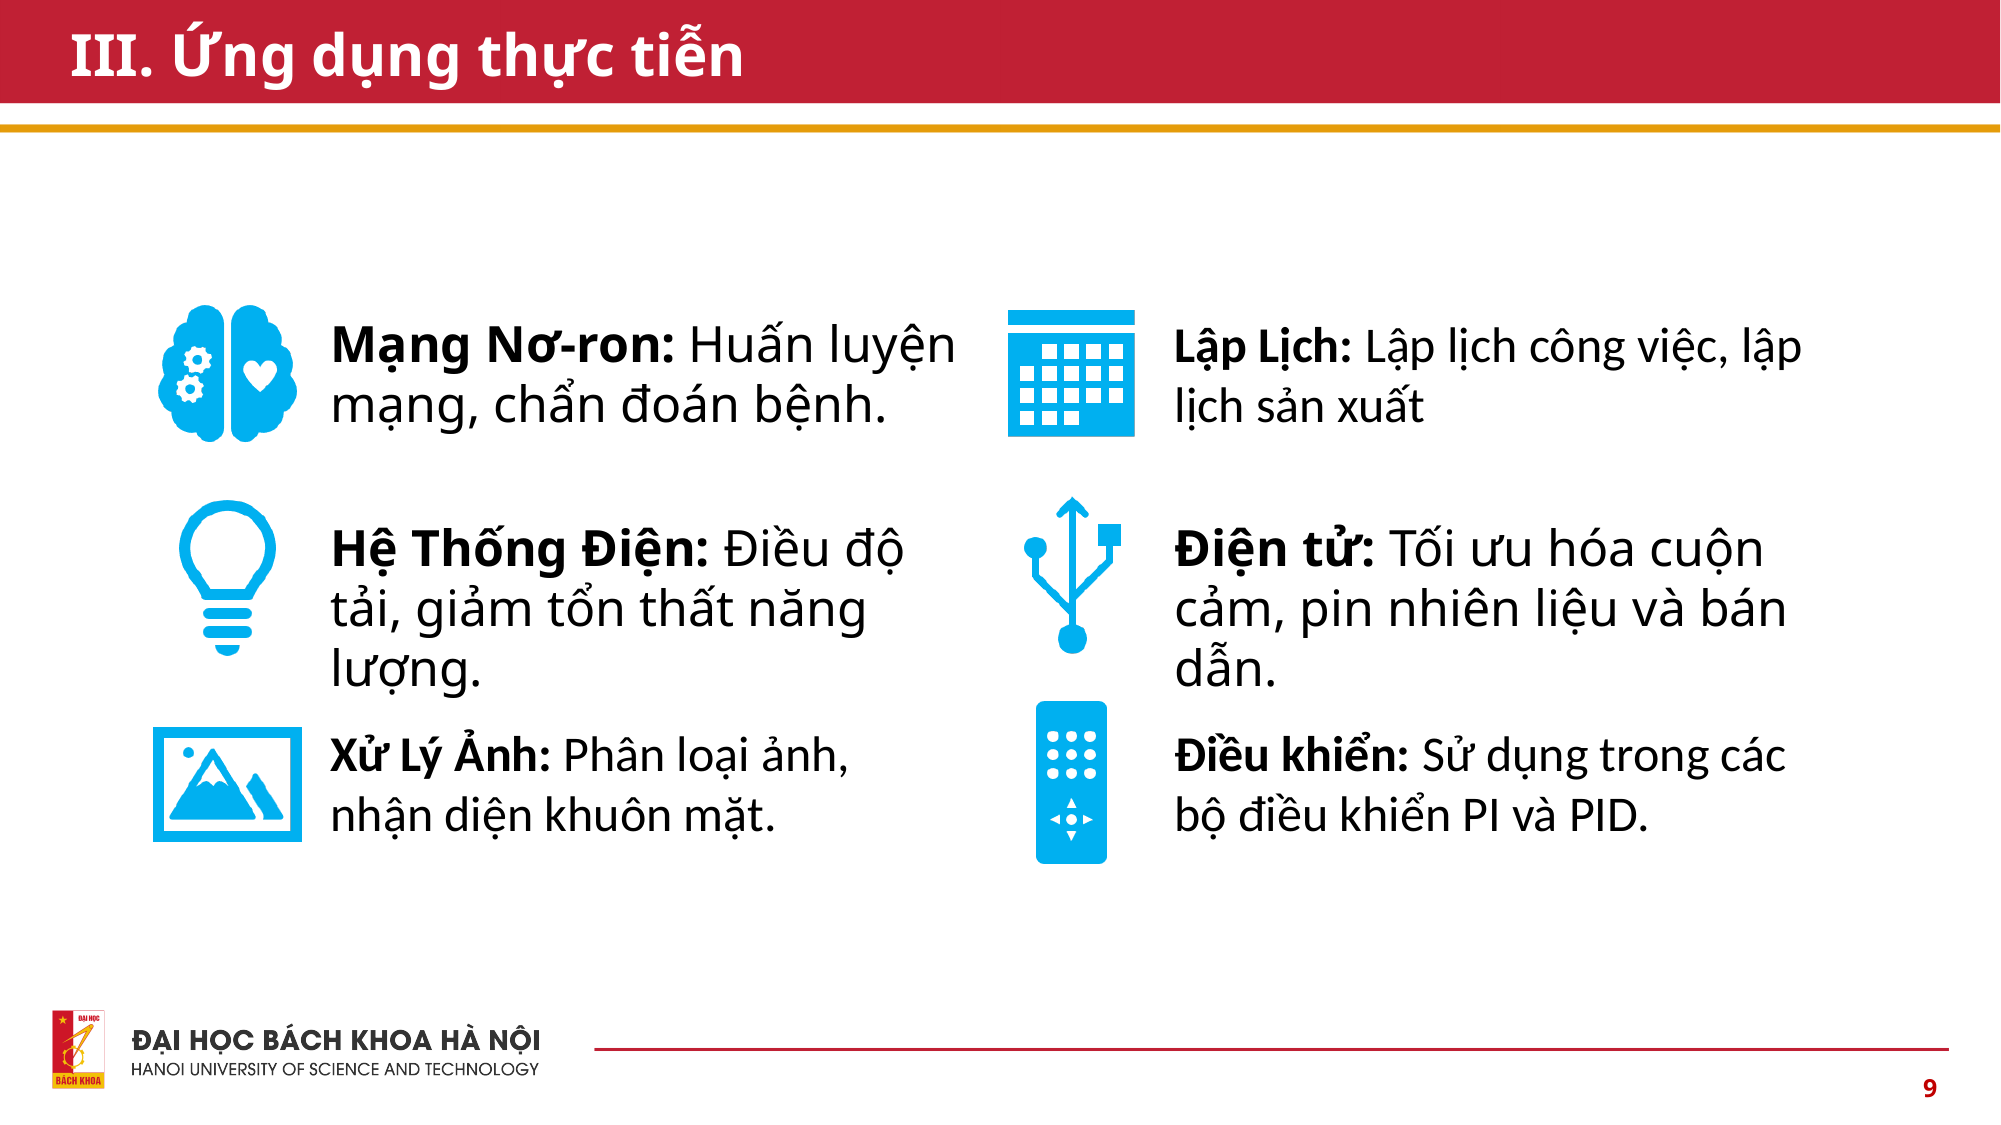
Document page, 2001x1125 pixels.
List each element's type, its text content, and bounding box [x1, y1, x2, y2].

text_box Mạng Nơ-ron: Huấn luyện mạng, chẩn đoán bệnh. [316, 304, 982, 440]
title III. Ứng dụng thực tiễn [55, 18, 1945, 90]
text_box Điều khiển: Sử dụng trong các bộ điều khiển PI và PID. [1160, 713, 1845, 849]
text_box Điện tử: Tối ưu hóa cuộn cảm, pin nhiên liệu và bán dẫn. [1159, 509, 1845, 705]
text_box Lập Lịch: Lập lịch công việc, lập lịch sản xuất [1160, 304, 1845, 440]
text_box Hệ Thống Điện: Điều độ tải, giảm tổn thất năng lượng. [315, 509, 1000, 705]
slide_number 9 [1502, 1065, 1953, 1125]
text_box Xử Lý Ảnh: Phân loại ảnh, nhận diện khuôn mặt. [316, 713, 982, 849]
picture [0, 0, 2001, 1125]
